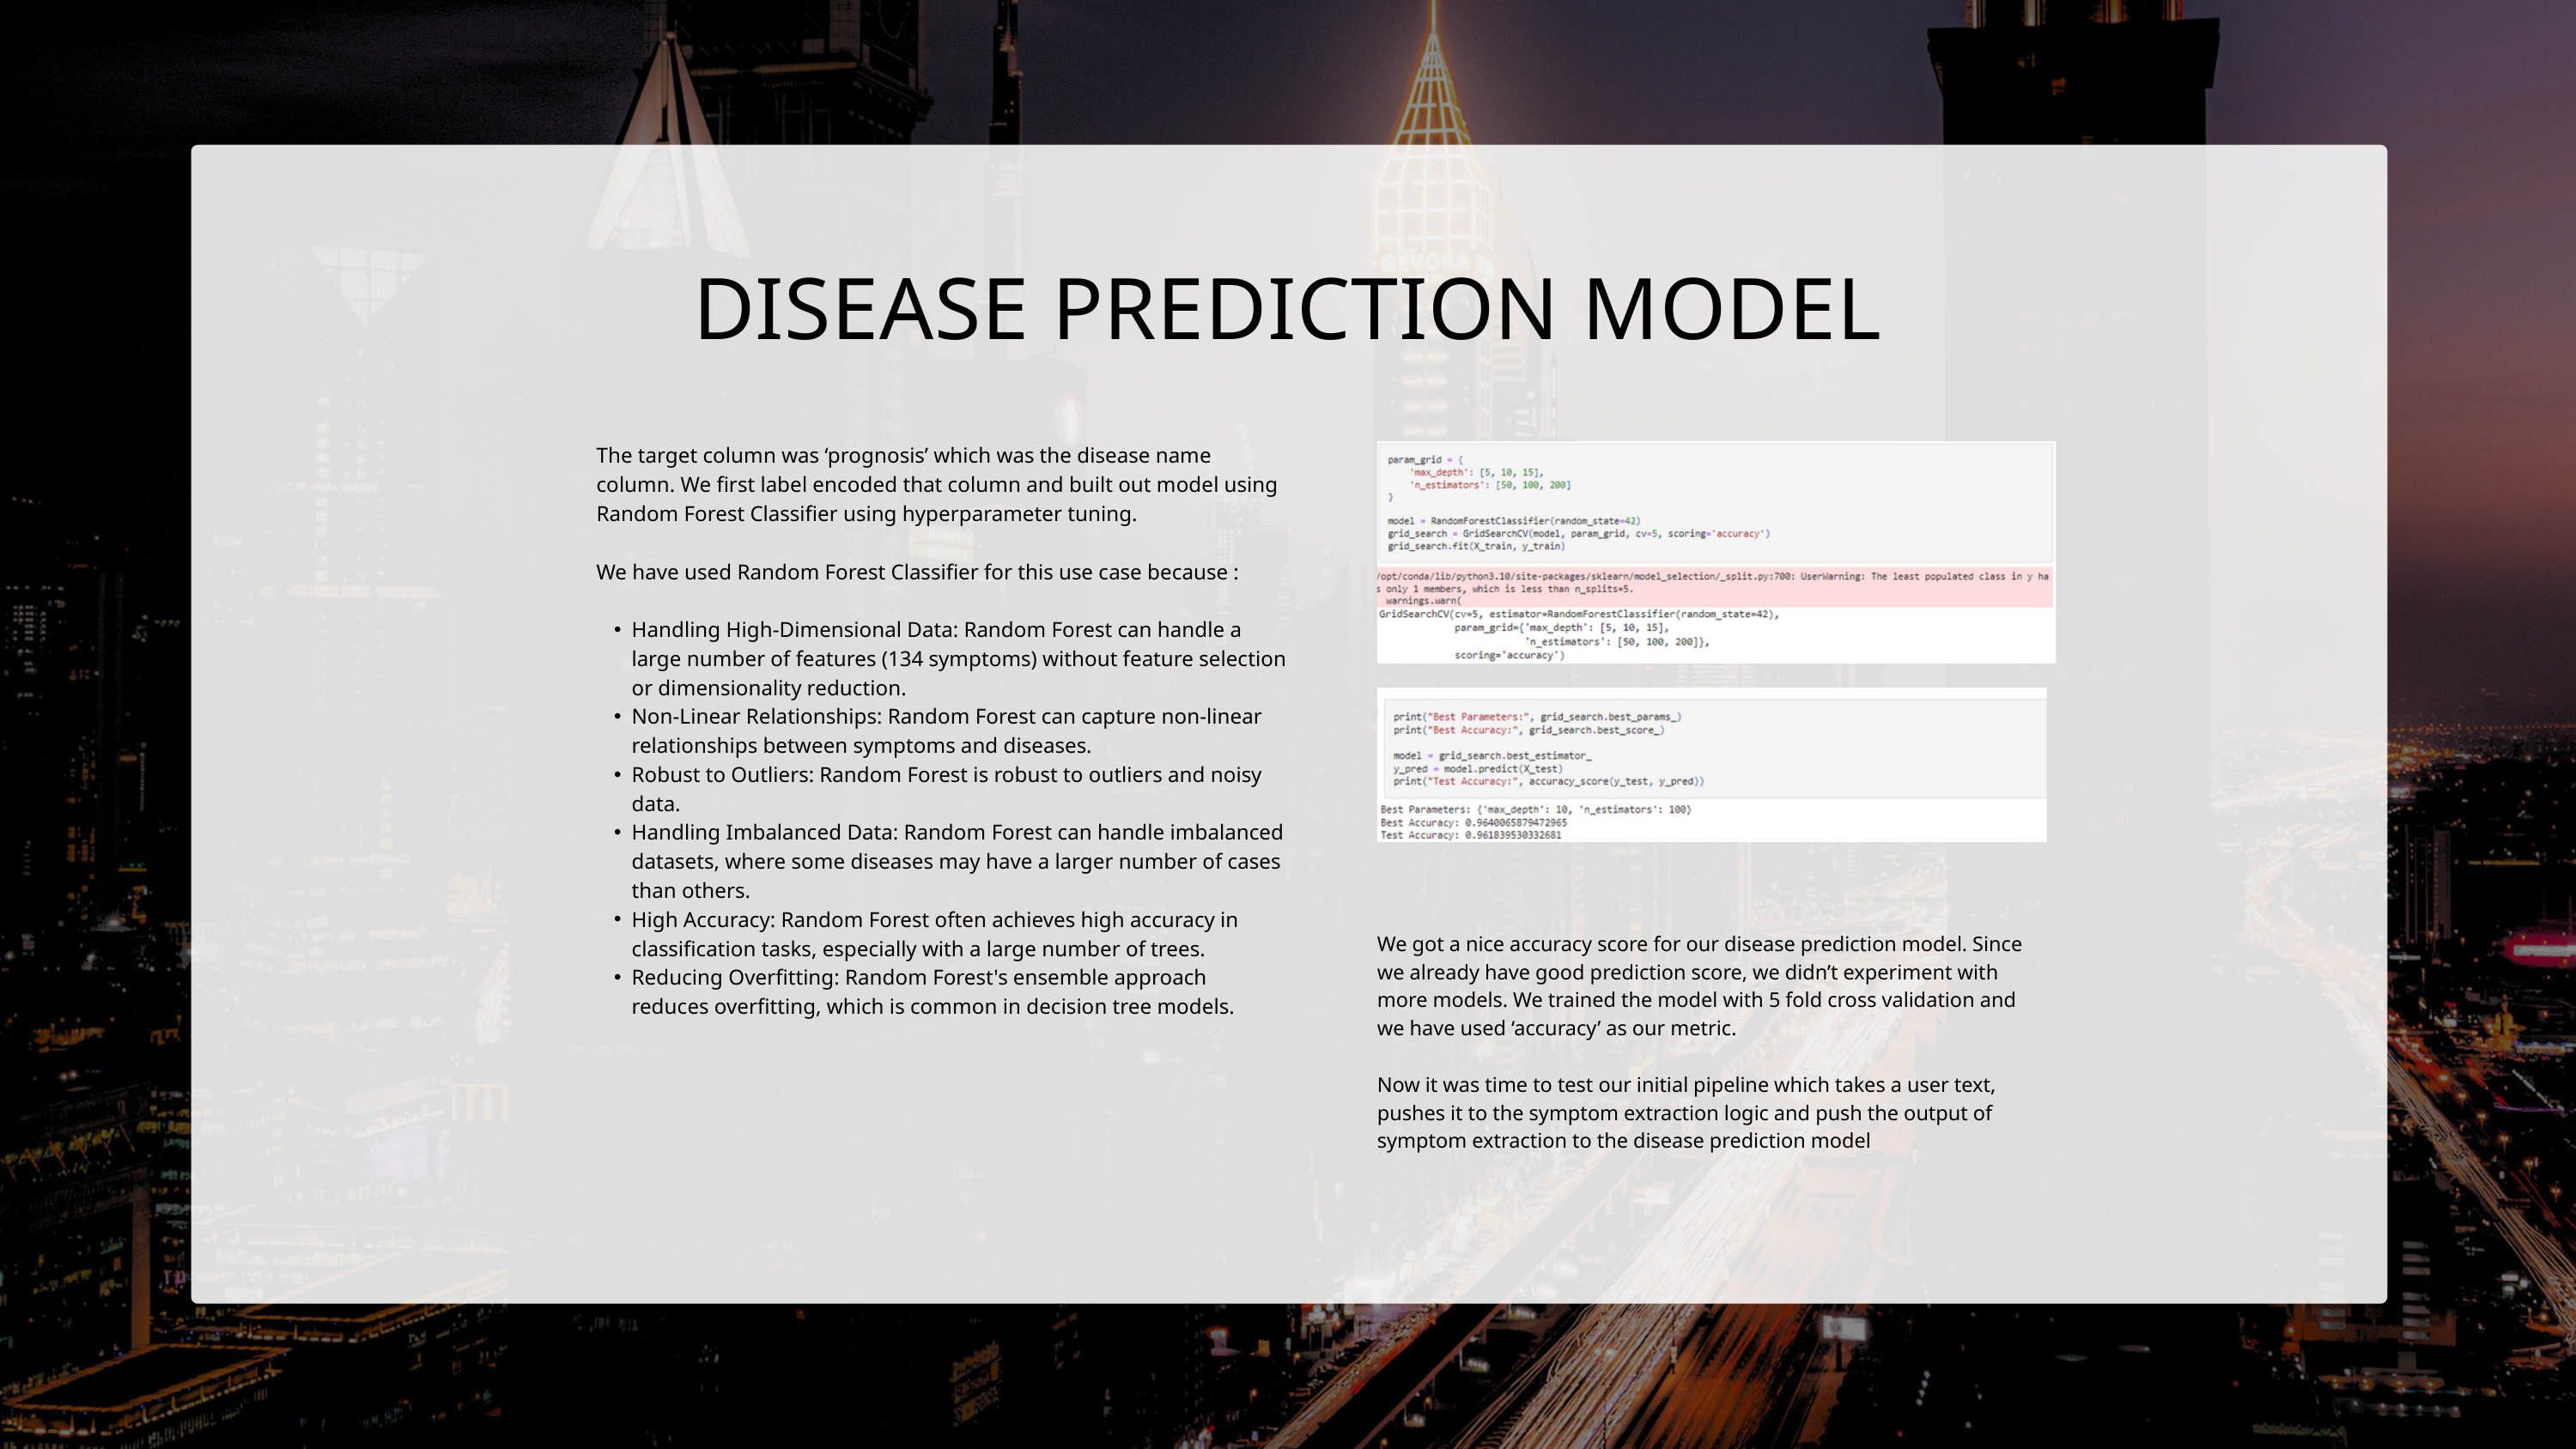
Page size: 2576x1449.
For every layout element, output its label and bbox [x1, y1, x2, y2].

text_box [191, 144, 2388, 1304]
text_box [0, 0, 2576, 1449]
